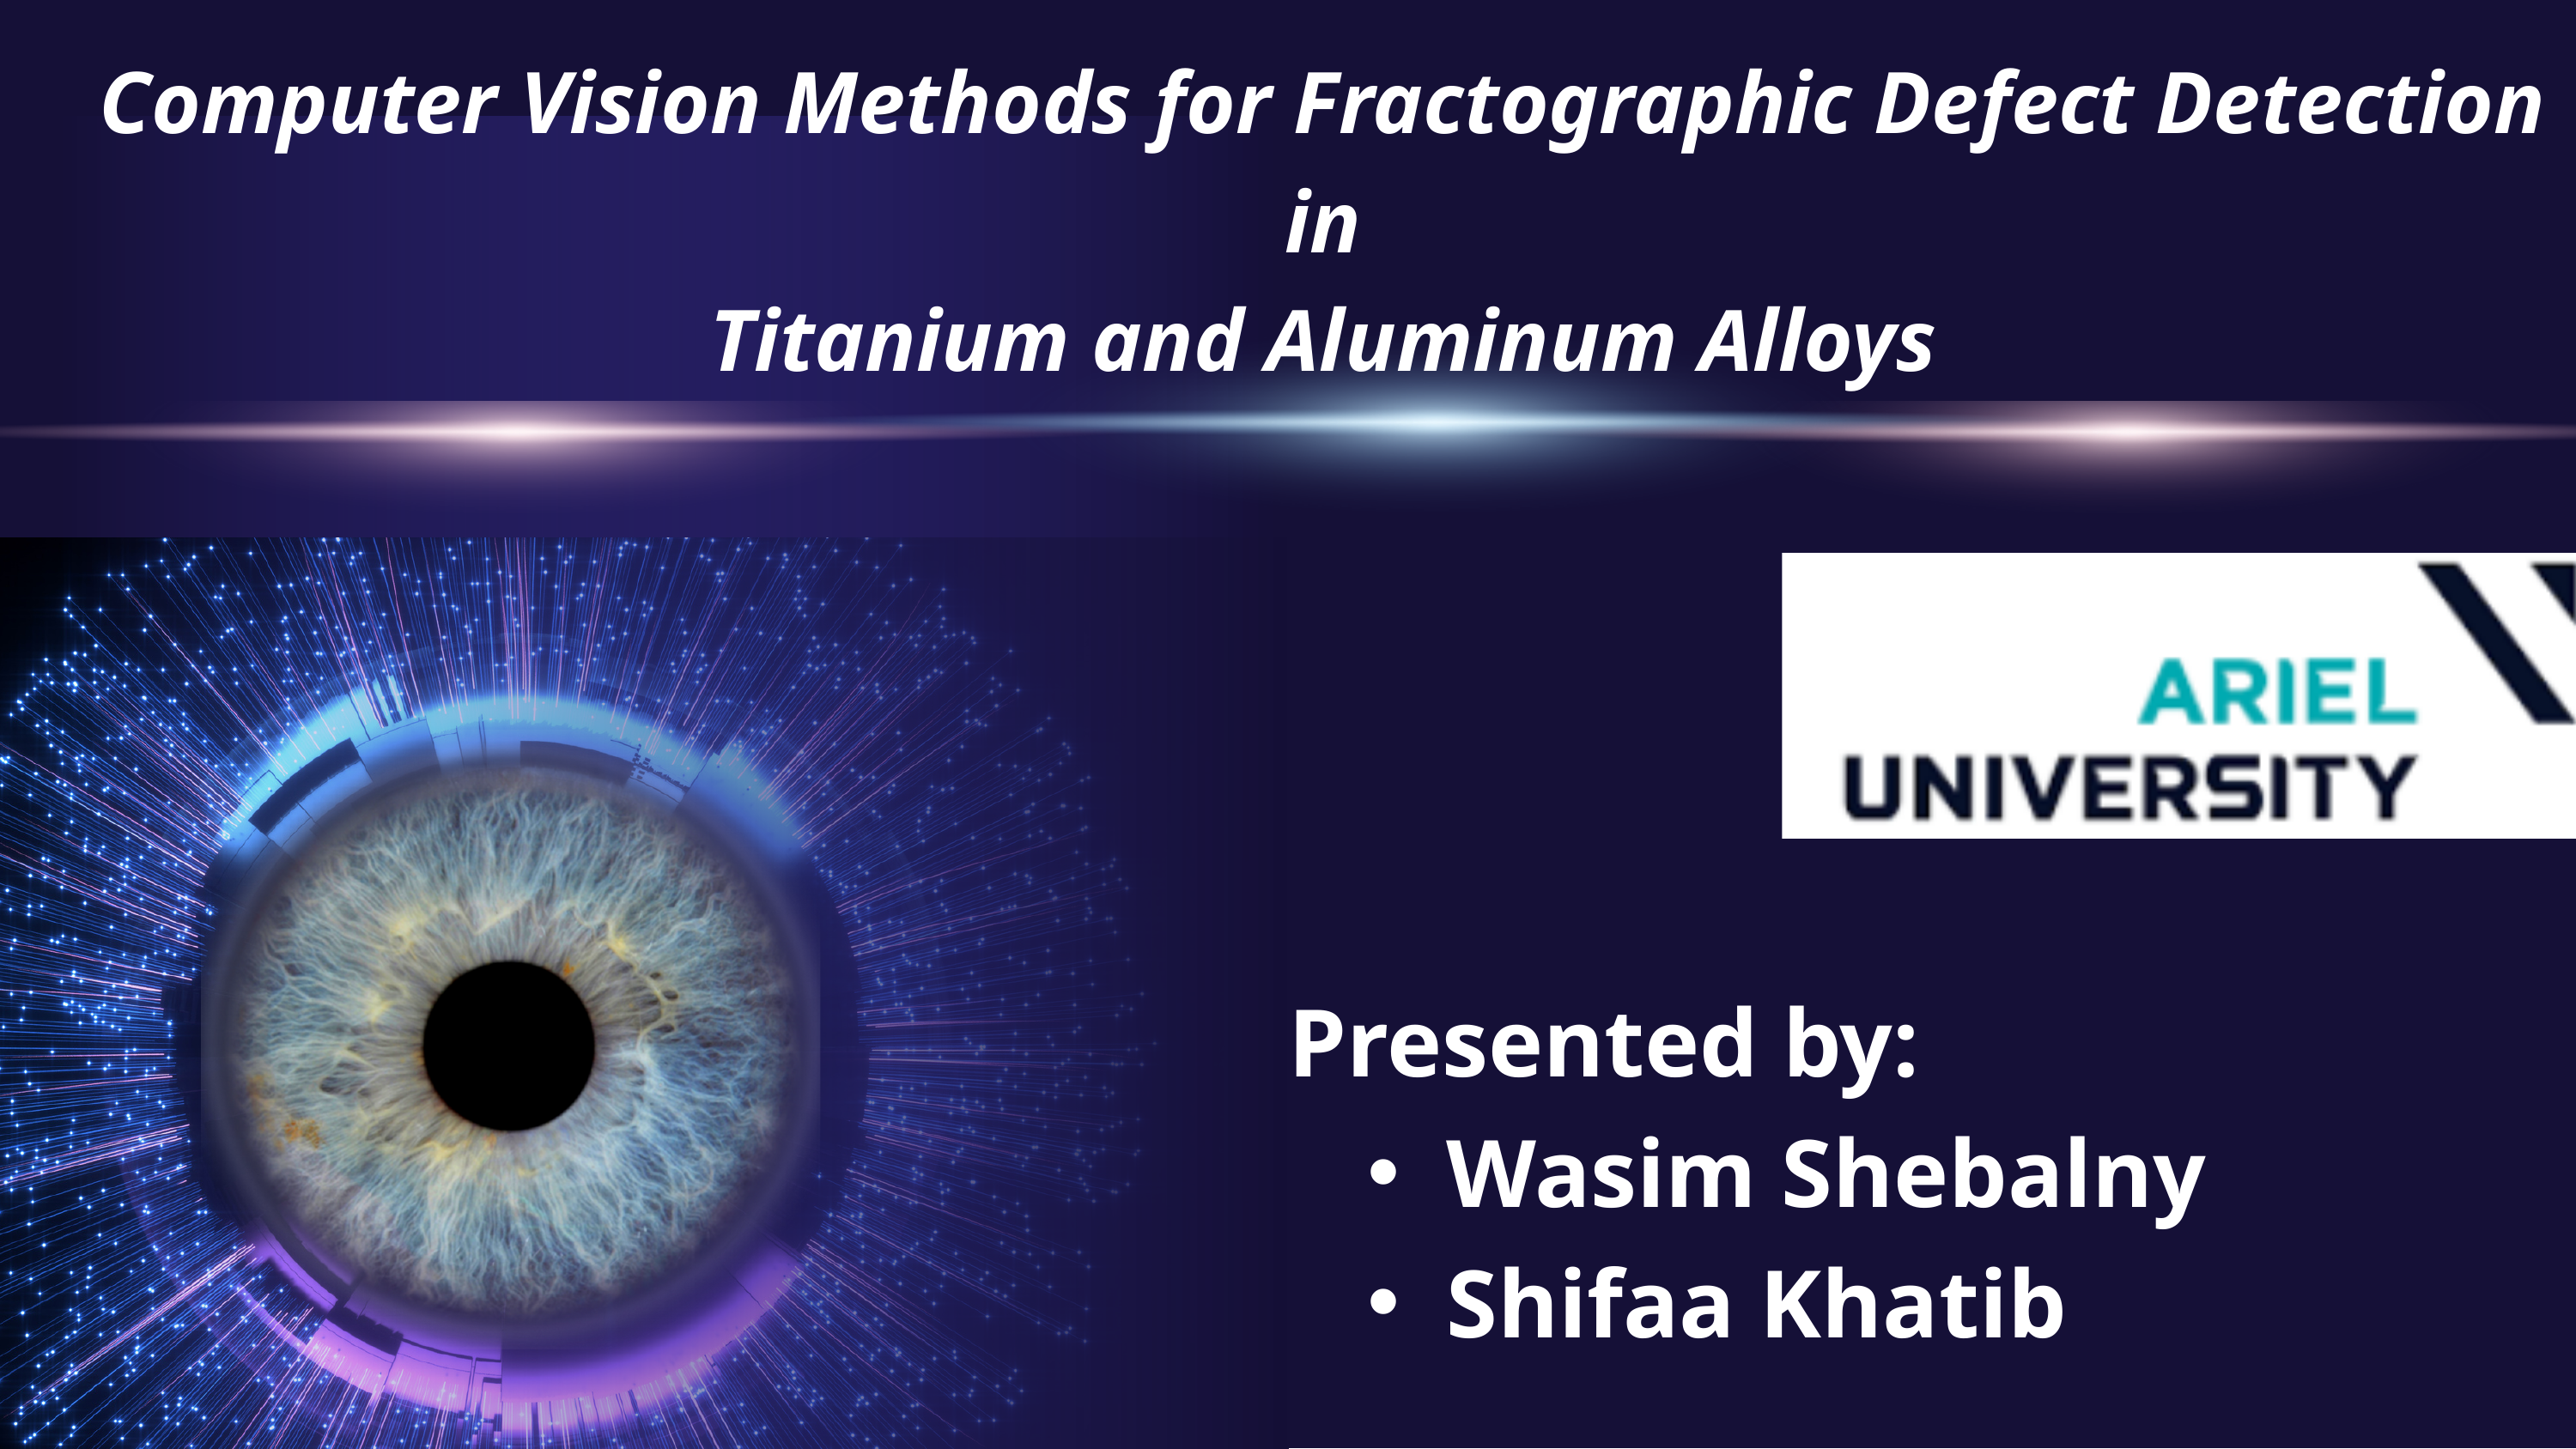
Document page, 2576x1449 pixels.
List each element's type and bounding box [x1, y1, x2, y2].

text_box [0, 0, 2576, 1449]
text_box [55, 116, 1289, 1449]
